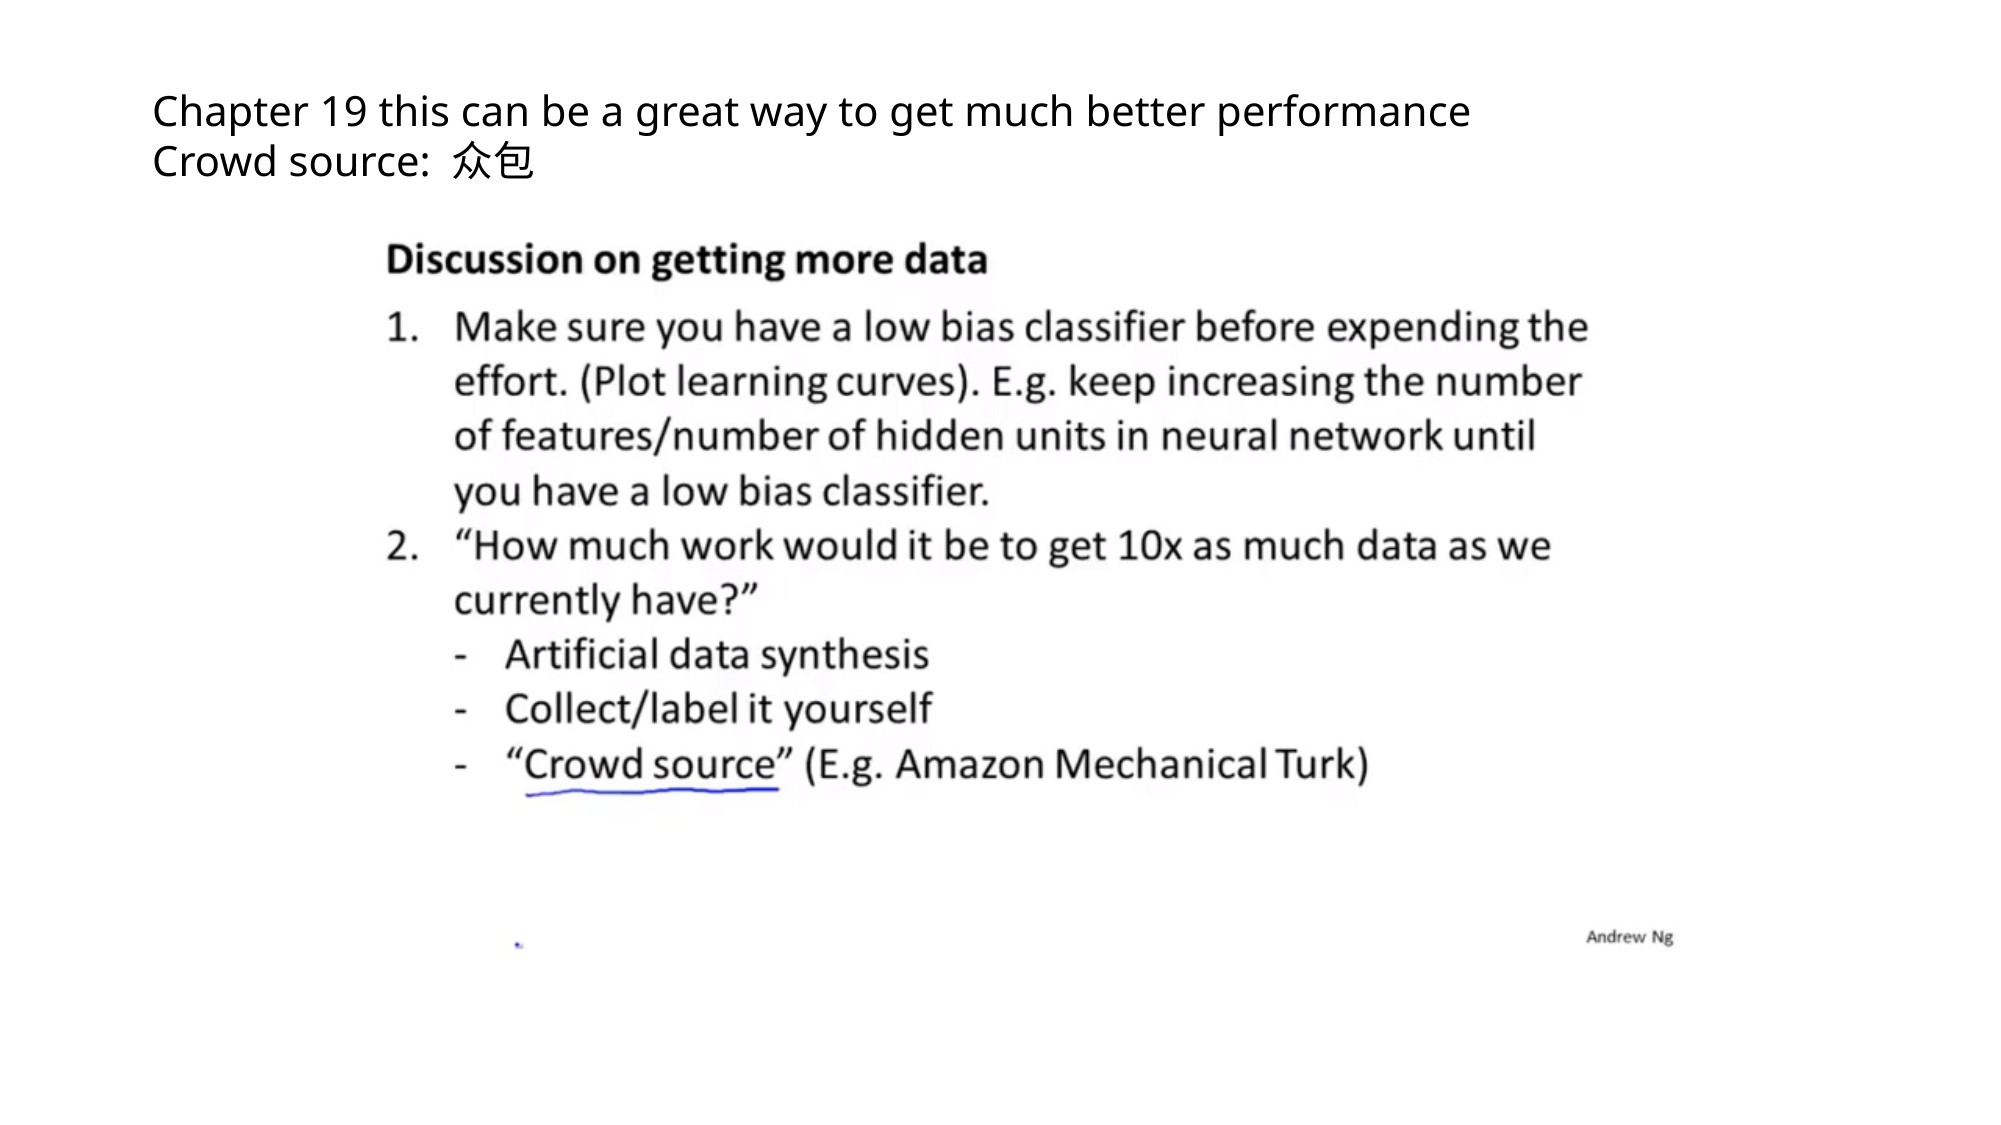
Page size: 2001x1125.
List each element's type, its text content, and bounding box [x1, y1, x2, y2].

picture [382, 238, 1681, 952]
text_box Chapter 19 this can be a great way to get much better performance Crowd source: 众包 [137, 77, 1926, 943]
